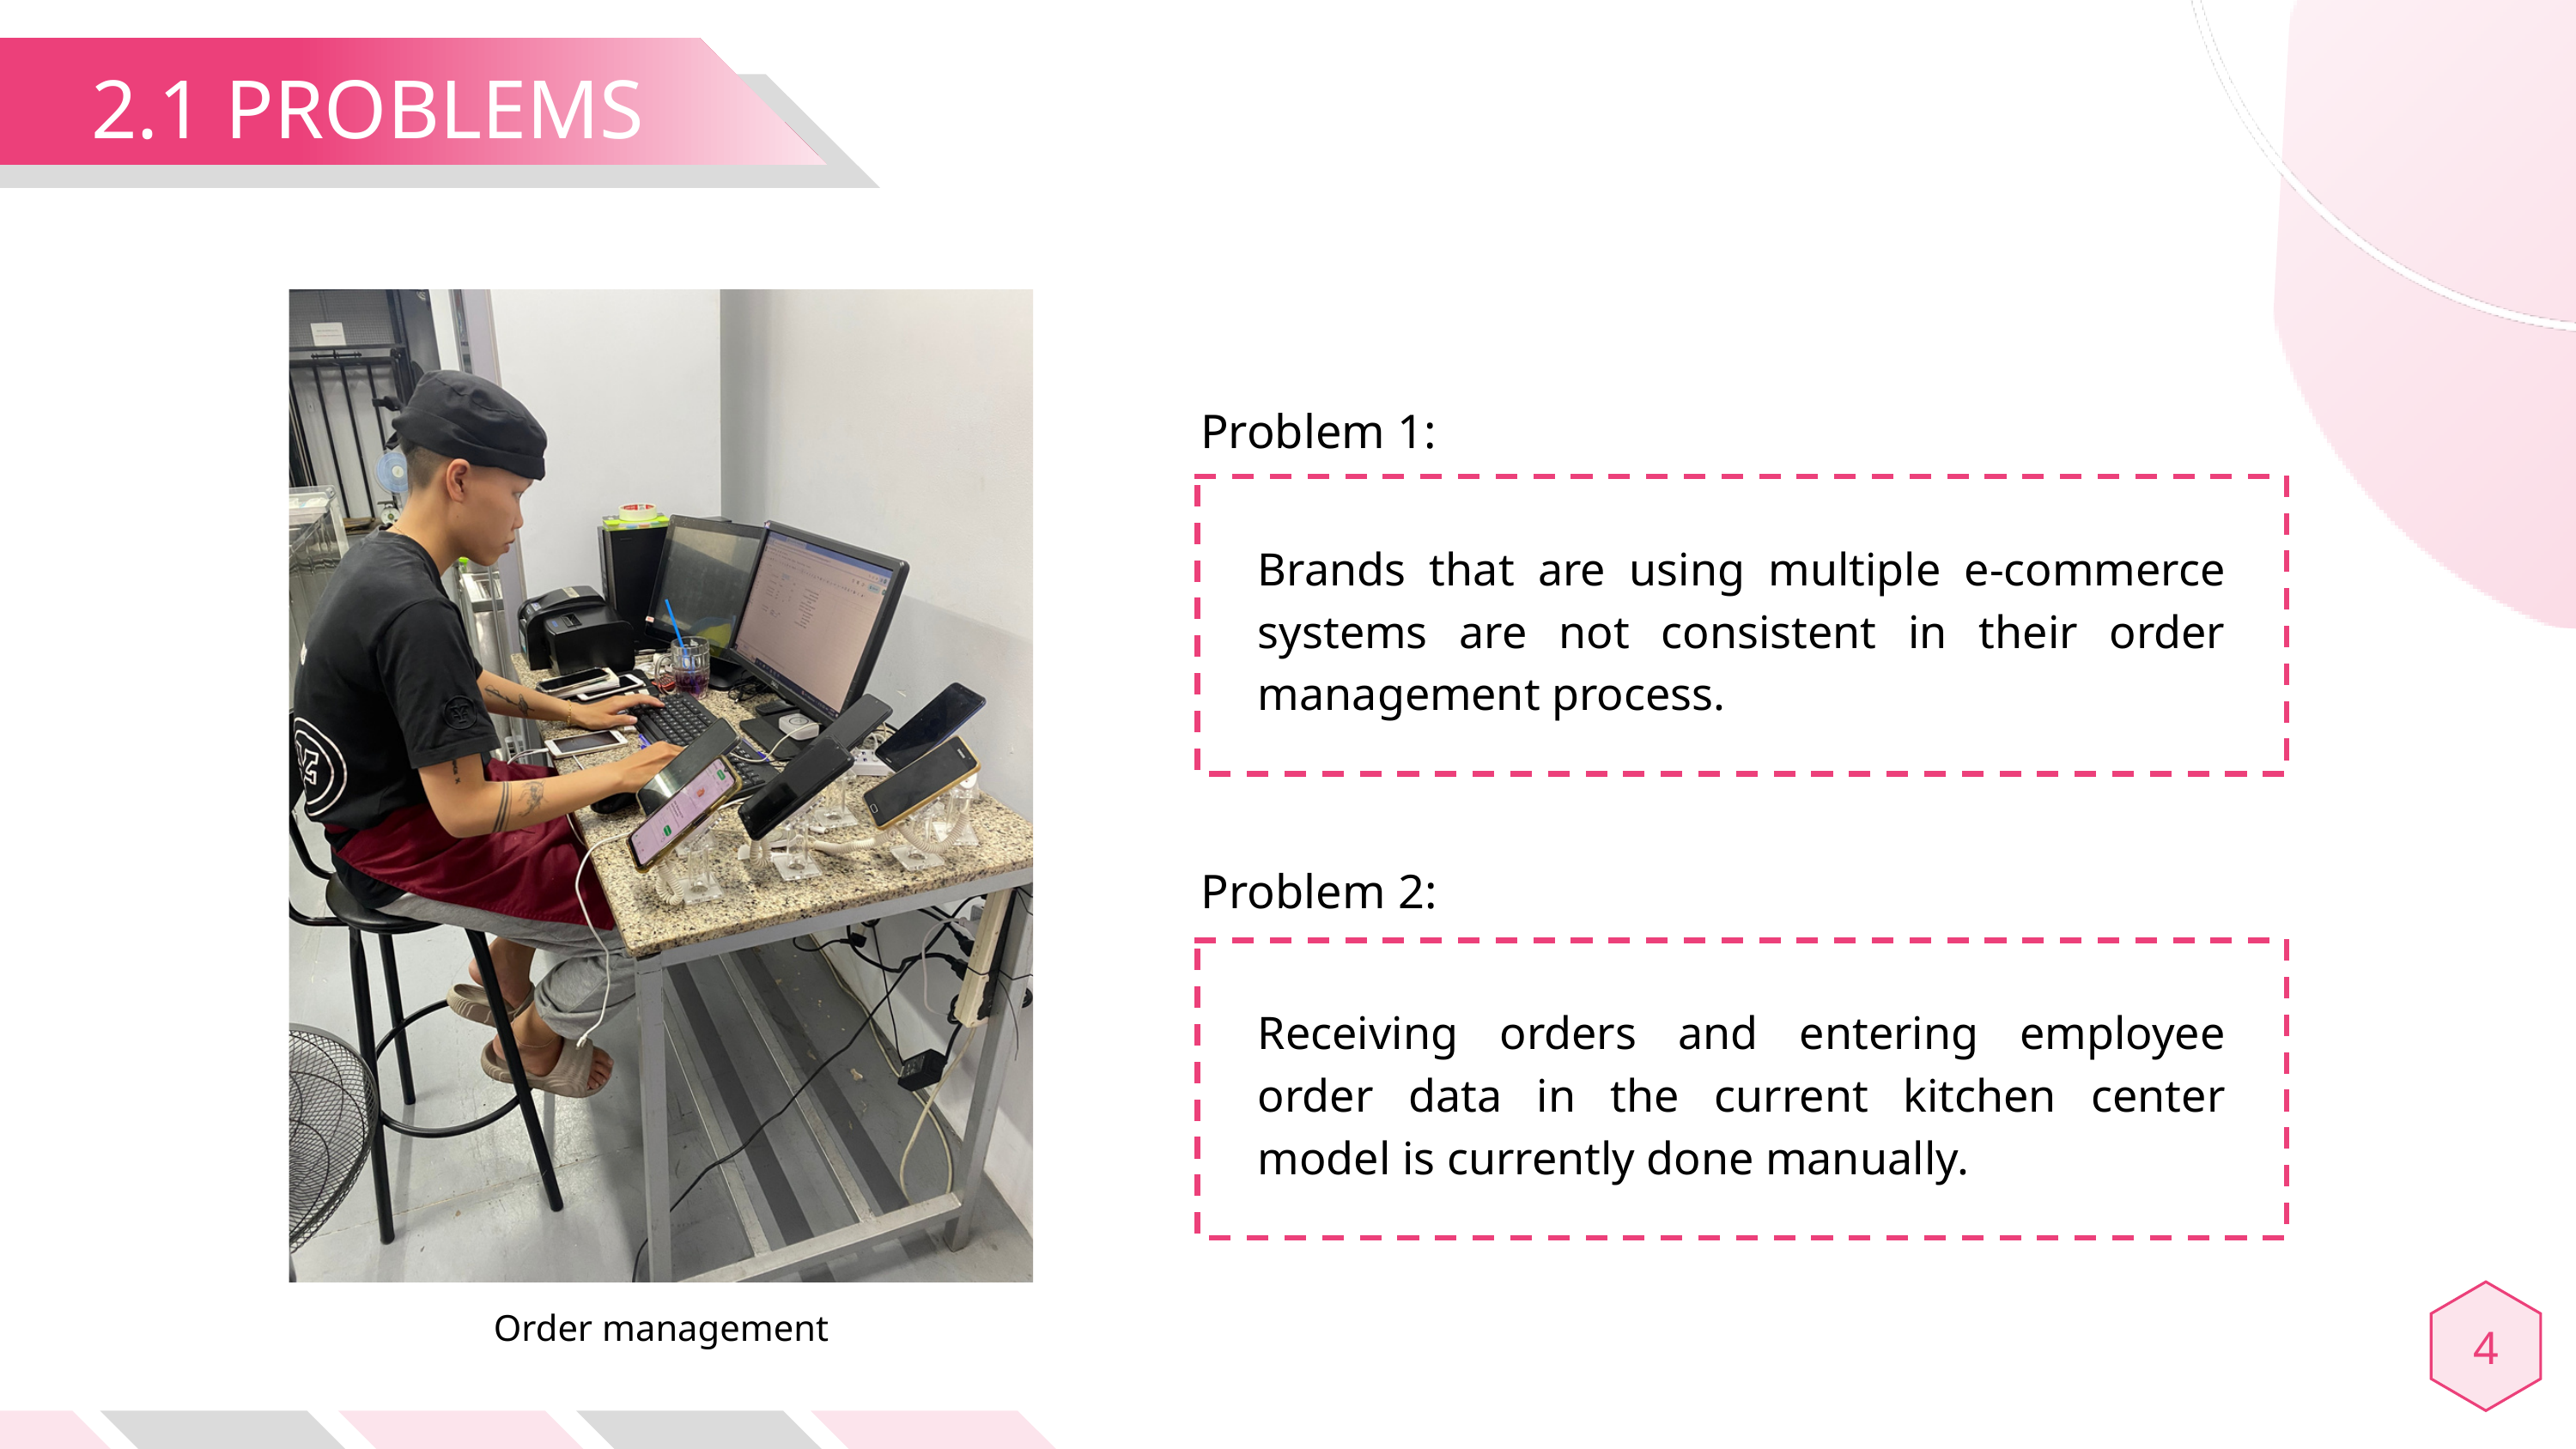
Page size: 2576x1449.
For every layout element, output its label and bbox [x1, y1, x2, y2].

text_box [2178, 0, 2576, 661]
text_box [0, 1410, 1087, 1449]
text_box [289, 289, 1034, 1347]
text_box [0, 37, 881, 189]
text_box [1197, 398, 2287, 1239]
text_box [2431, 1281, 2542, 1411]
